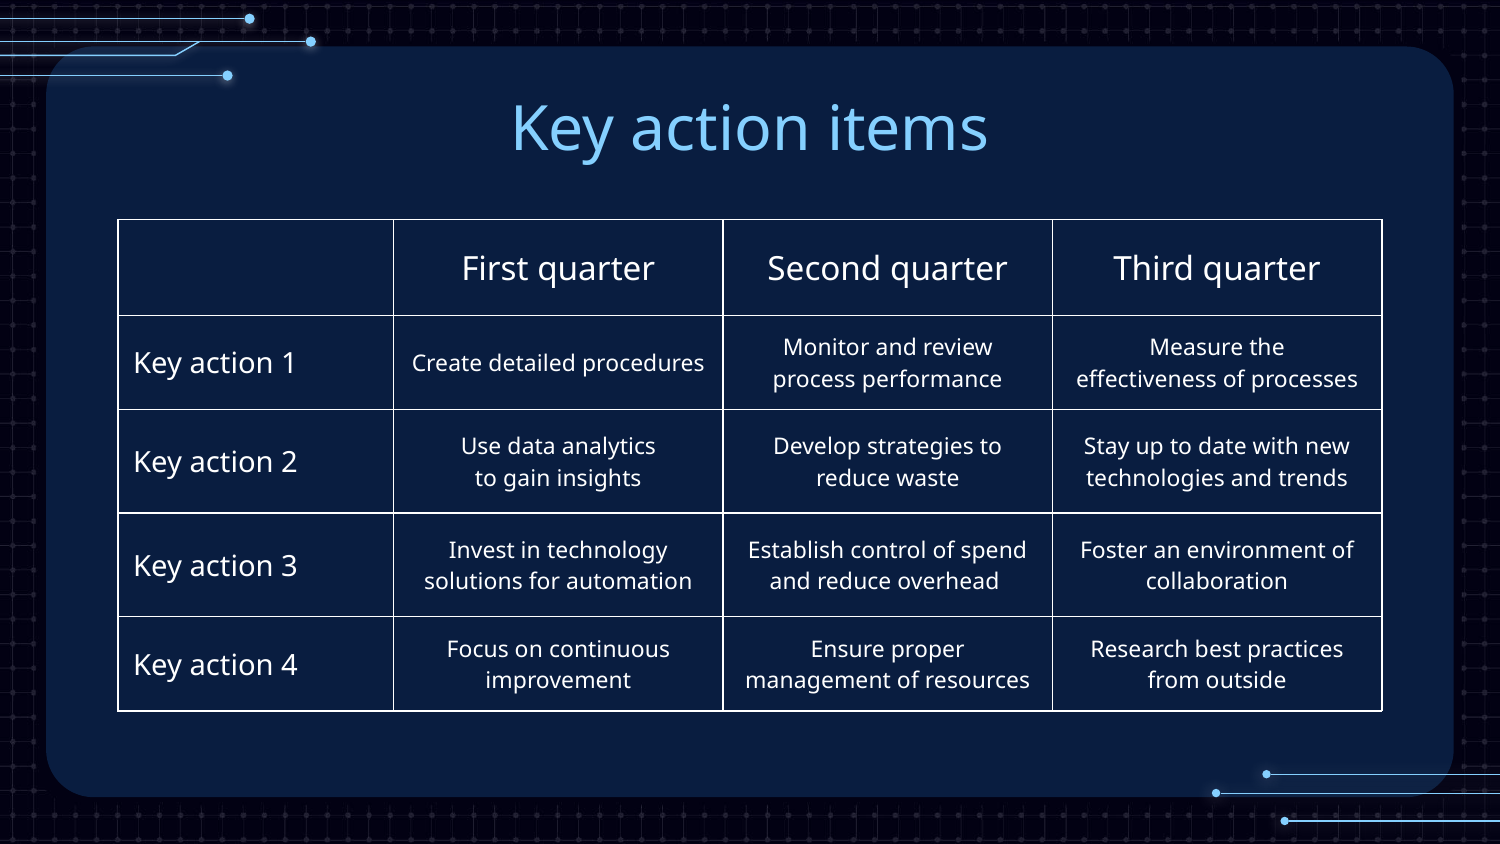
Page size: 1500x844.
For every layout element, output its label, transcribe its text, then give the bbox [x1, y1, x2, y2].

picture [0, 0, 1500, 844]
table_header First quarter [394, 220, 722, 315]
table_cell Stay up to date with new technologies and trends [1053, 410, 1381, 512]
table_cell Key action 2 [119, 410, 393, 512]
table_cell Measure the effectiveness of processes [1053, 316, 1381, 409]
table_cell Ensure proper management of resources [724, 617, 1052, 710]
table_cell Focus on continuous improvement [394, 617, 722, 710]
title Key action items [118, 72, 1382, 167]
table_cell Invest in technology solutions for automation [394, 514, 722, 616]
table_cell Create detailed procedures [394, 316, 722, 409]
table_header Third quarter [1053, 220, 1381, 315]
table_cell Establish control of spend and reduce overhead [724, 514, 1052, 616]
table_cell Monitor and review process performance [724, 316, 1052, 409]
table_cell Key action 3 [119, 514, 393, 616]
table_cell Use data analytics to gain insights [394, 410, 722, 512]
table_cell Develop strategies to reduce waste [724, 410, 1052, 512]
picture [196, 42, 301, 46]
picture [0, 42, 188, 54]
table_cell Key action 4 [119, 617, 393, 710]
table_cell Research best practices from outside [1053, 617, 1381, 710]
table_cell Key action 1 [119, 316, 393, 409]
table_cell Foster an environment of collaboration [1053, 514, 1381, 616]
table_header [119, 220, 393, 315]
table_header Second quarter [724, 220, 1052, 315]
